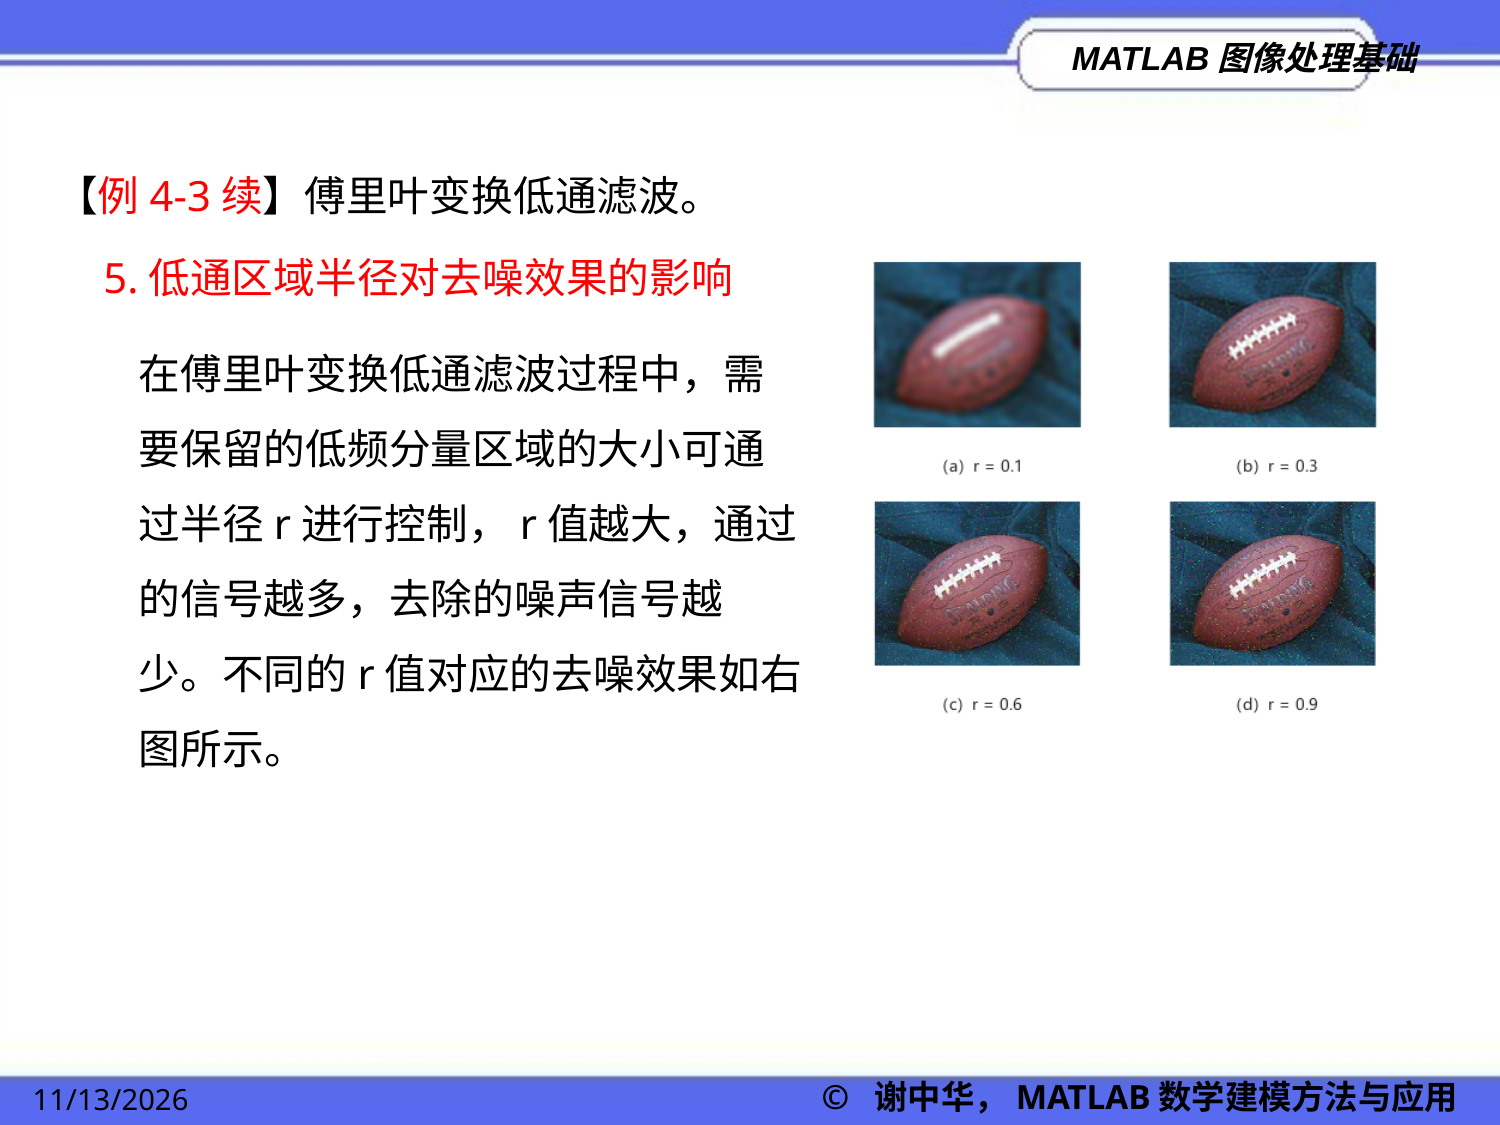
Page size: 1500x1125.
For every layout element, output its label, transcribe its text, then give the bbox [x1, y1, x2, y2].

text_box 【例4-3续】傅里叶变换低通滤波。 [41, 137, 1073, 228]
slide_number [17, 1085, 368, 1118]
footer © 谢中华，MATLAB数学建模方法与应用 [797, 1074, 1483, 1118]
text_box 5.低通区域半径对去噪效果的影响 [88, 244, 845, 316]
picture [0, 0, 1500, 1125]
text_box 在傅里叶变换低通滤波过程中，需要保留的低频分量区域的大小可通过半径r进行控制，r值越大，通过的信号越多，去除的噪声信号越少。不同的r值对应的去噪效果如右图所示。 [123, 316, 821, 780]
